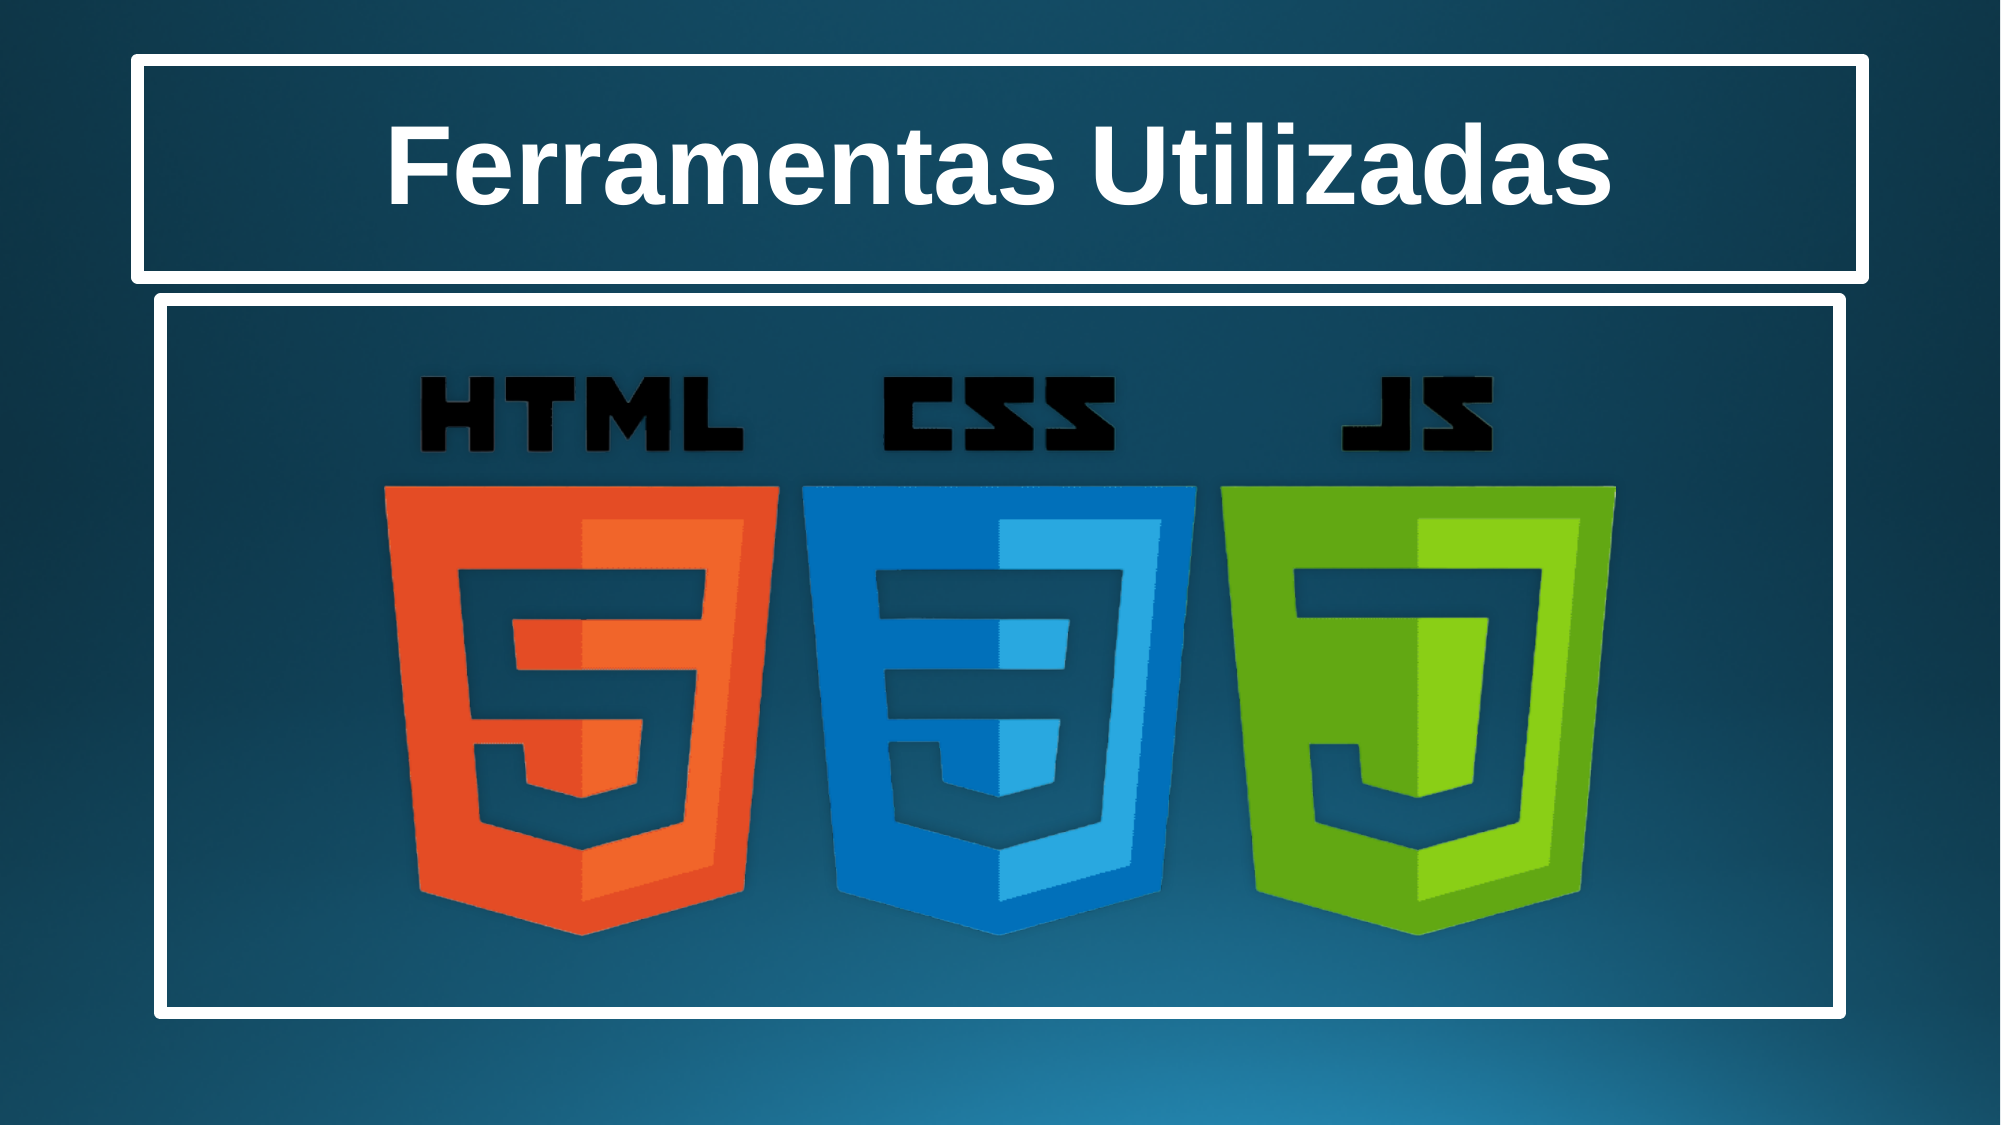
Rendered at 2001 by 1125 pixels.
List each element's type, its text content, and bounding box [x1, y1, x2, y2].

picture [0, 0, 2001, 1125]
list [160, 299, 1840, 1014]
title Ferramentas Utilizadas [137, 59, 1863, 278]
